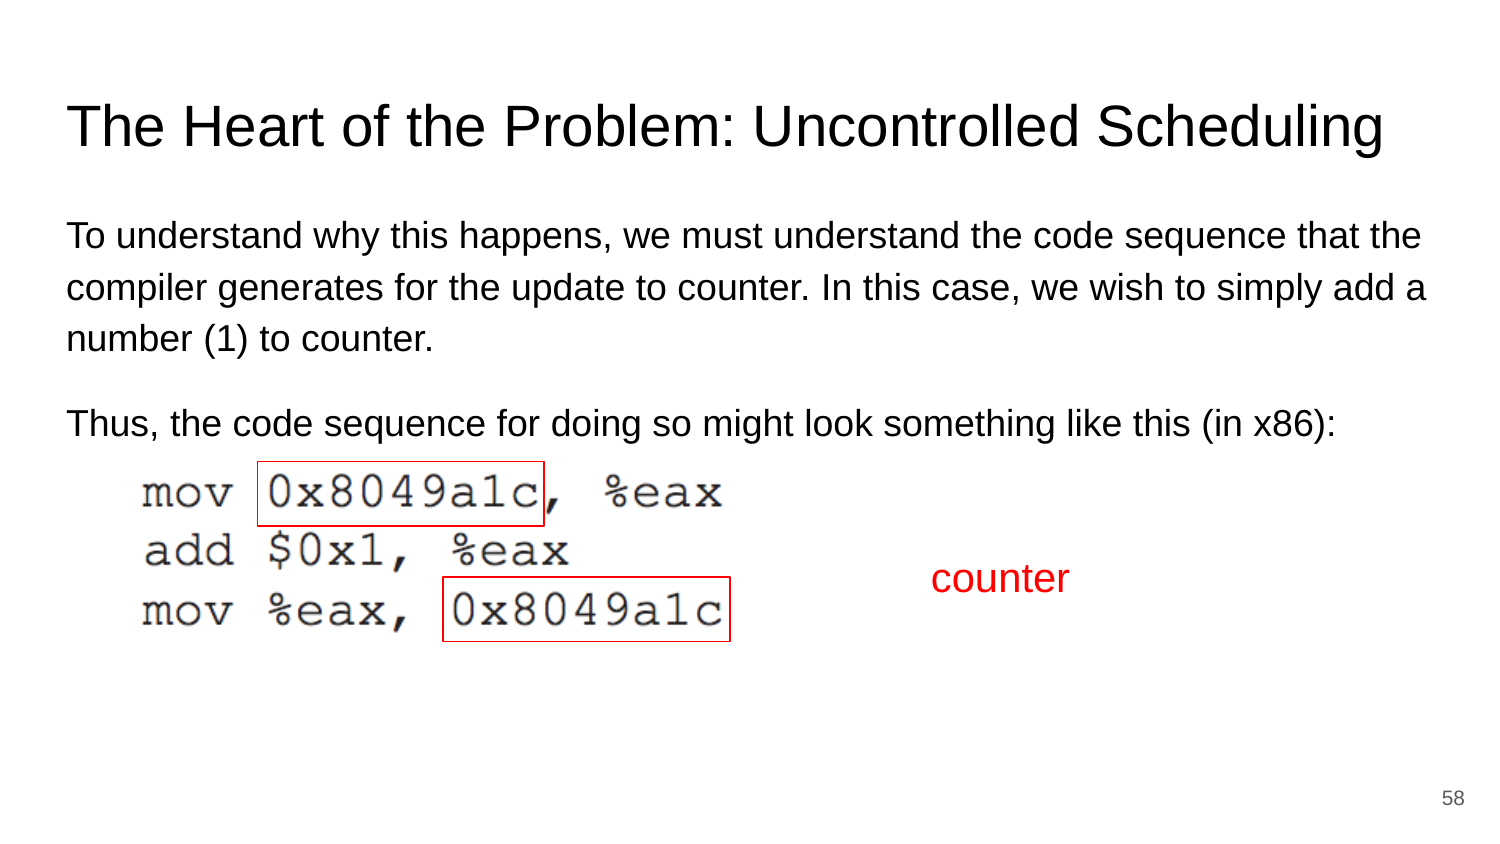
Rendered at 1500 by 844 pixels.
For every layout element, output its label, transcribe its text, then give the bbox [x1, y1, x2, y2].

list To understand why this happens, we must understand the code sequence that the compiler generates for the update to counter. In this case, we wish to simply add a number (1) to counter. Thus, the code sequence for doing so might look something like this (in x86): [51, 189, 1449, 429]
text_box counter [887, 538, 1114, 614]
slide_number 58 [1389, 764, 1480, 830]
title The Heart of the Problem: Uncontrolled Scheduling [51, 72, 1449, 167]
picture [105, 450, 782, 655]
